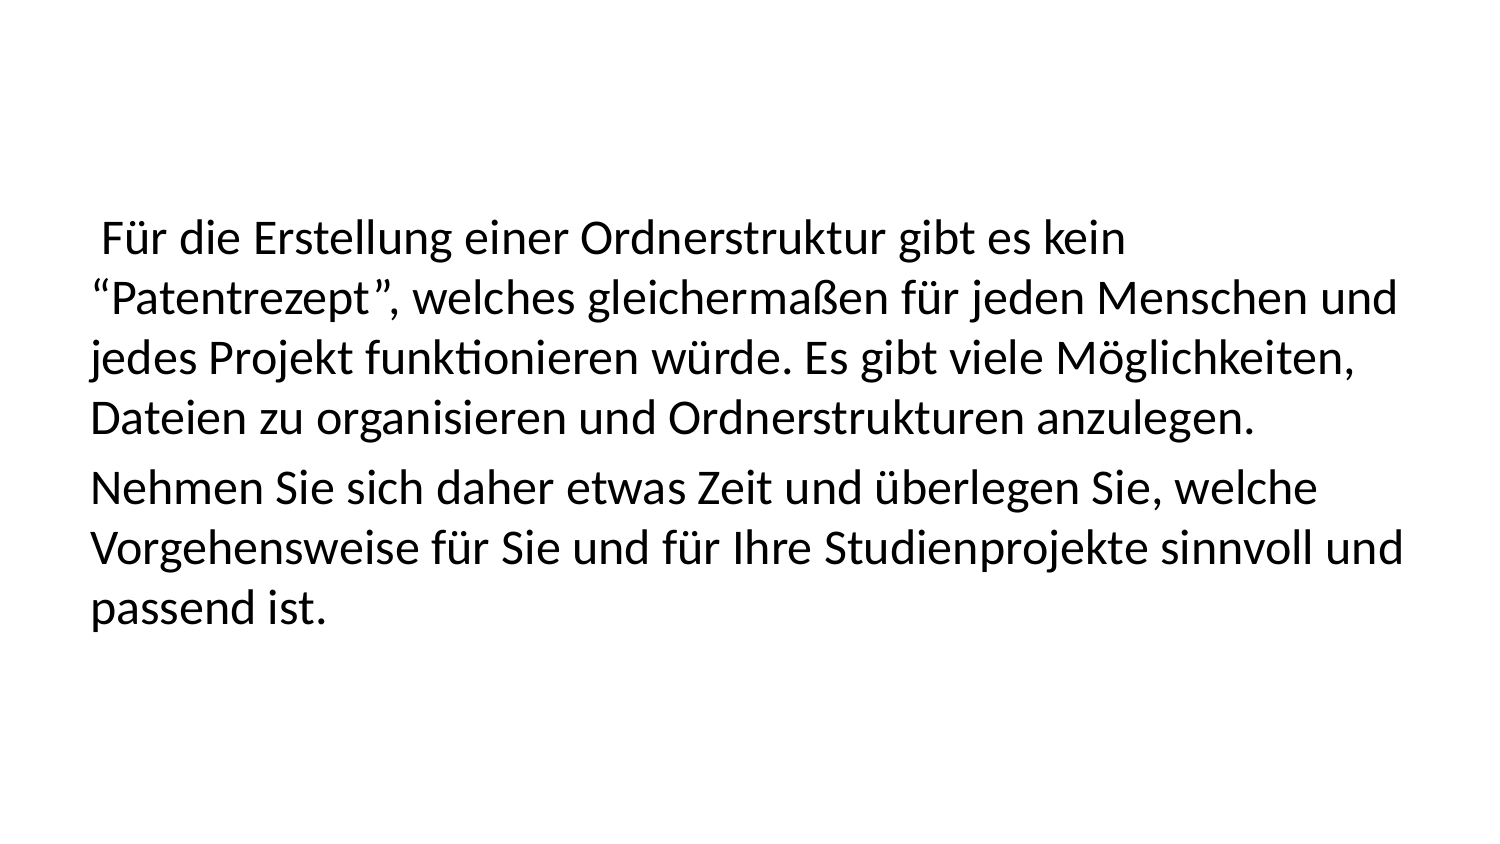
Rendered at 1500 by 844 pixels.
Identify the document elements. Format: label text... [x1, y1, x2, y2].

list Für die Erstellung einer Ordnerstruktur gibt es kein “Patentrezept”, welches gleichermaßen für jeden Menschen und jedes Projekt funktionieren würde. Es gibt viele Möglichkeiten, Dateien zu organisieren und Ordnerstrukturen anzulegen. Nehmen Sie sich daher etwas Zeit und überlegen Sie, welche Vorgehensweise für Sie und für Ihre Studienprojekte sinnvoll und passend ist. [75, 196, 1425, 754]
